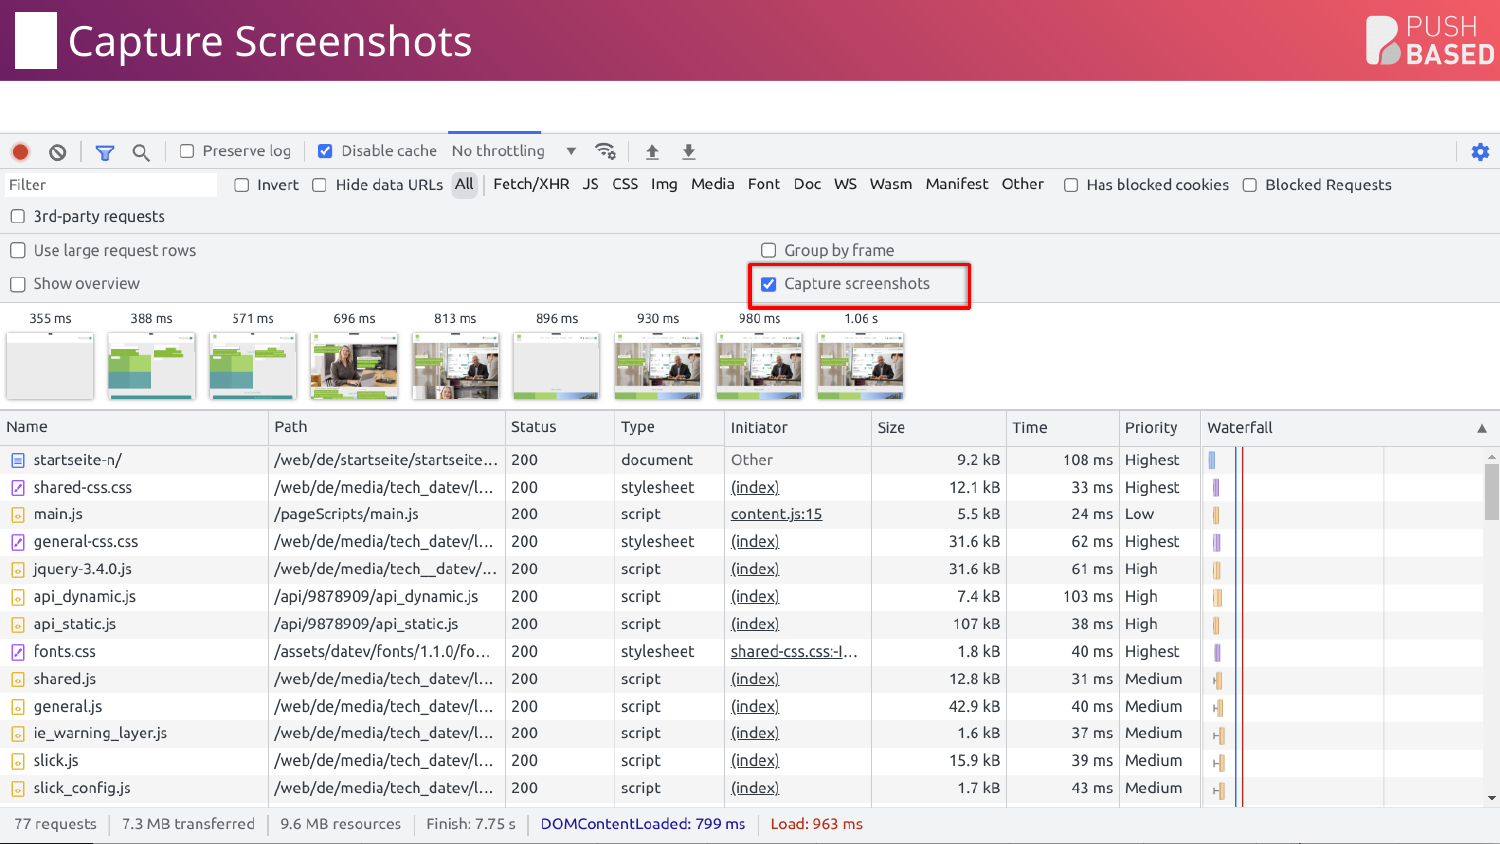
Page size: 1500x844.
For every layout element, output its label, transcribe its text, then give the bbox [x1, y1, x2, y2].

title 🎞️ Capture Screenshots [0, 0, 1351, 81]
picture [0, 130, 1500, 844]
picture [1351, 0, 1500, 81]
